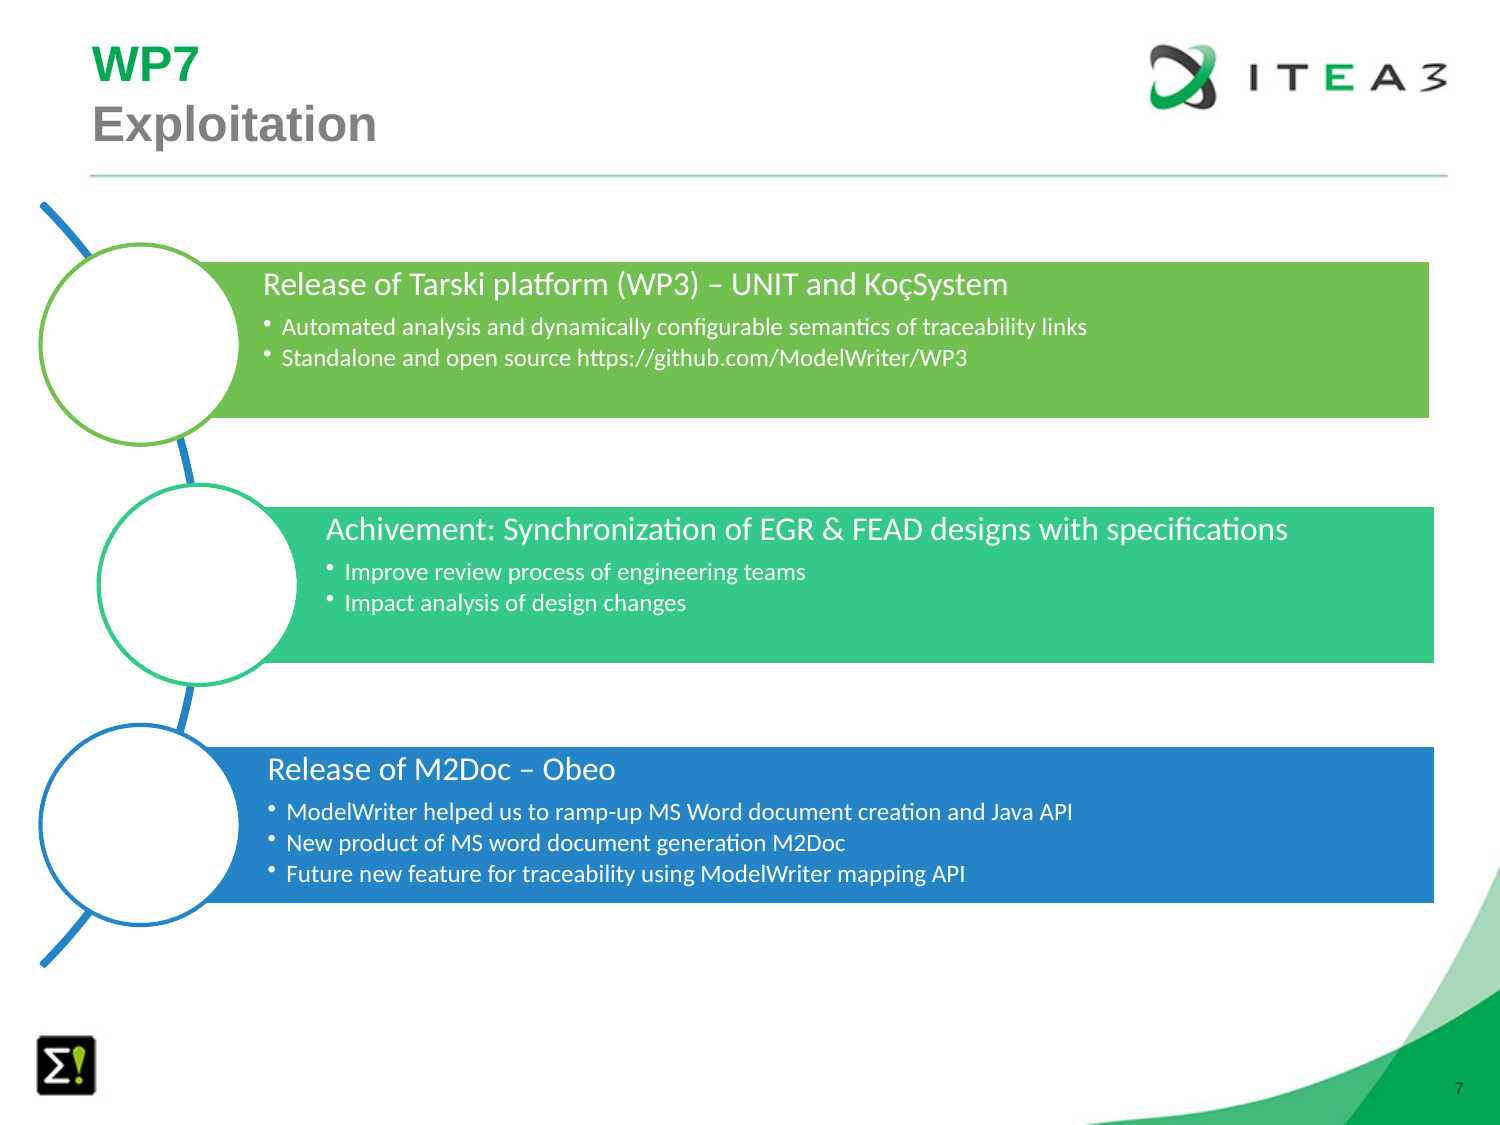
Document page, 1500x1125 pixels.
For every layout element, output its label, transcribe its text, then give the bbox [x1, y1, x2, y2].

picture [0, 0, 1500, 1125]
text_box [29, 184, 1448, 986]
title WP7 Exploitation [76, 23, 1099, 160]
